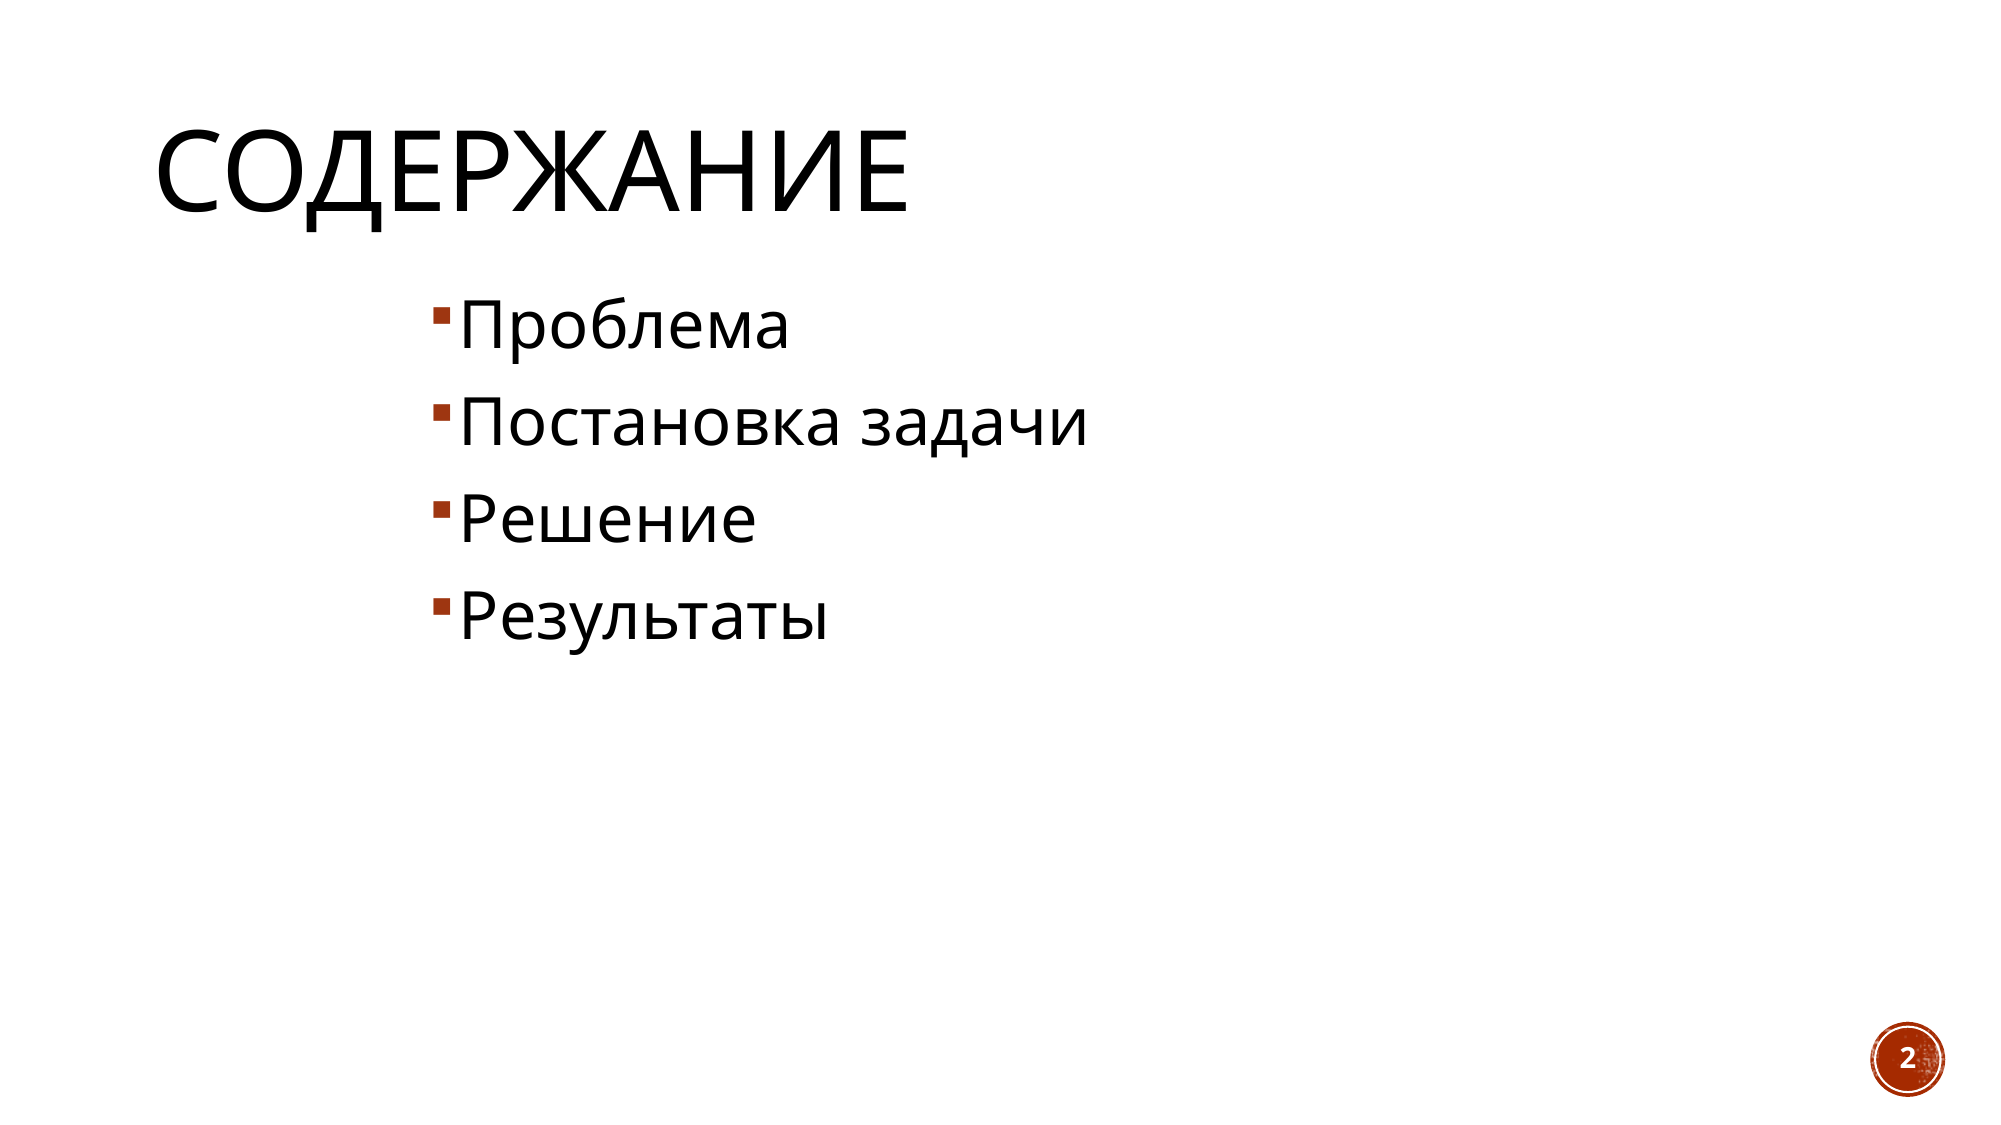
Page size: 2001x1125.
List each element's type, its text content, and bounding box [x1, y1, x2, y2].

title Содержание [137, 66, 1863, 284]
list Проблема Постановка задачи Решение Результаты [413, 283, 1157, 801]
slide_number 2 [1855, 1028, 1961, 1089]
